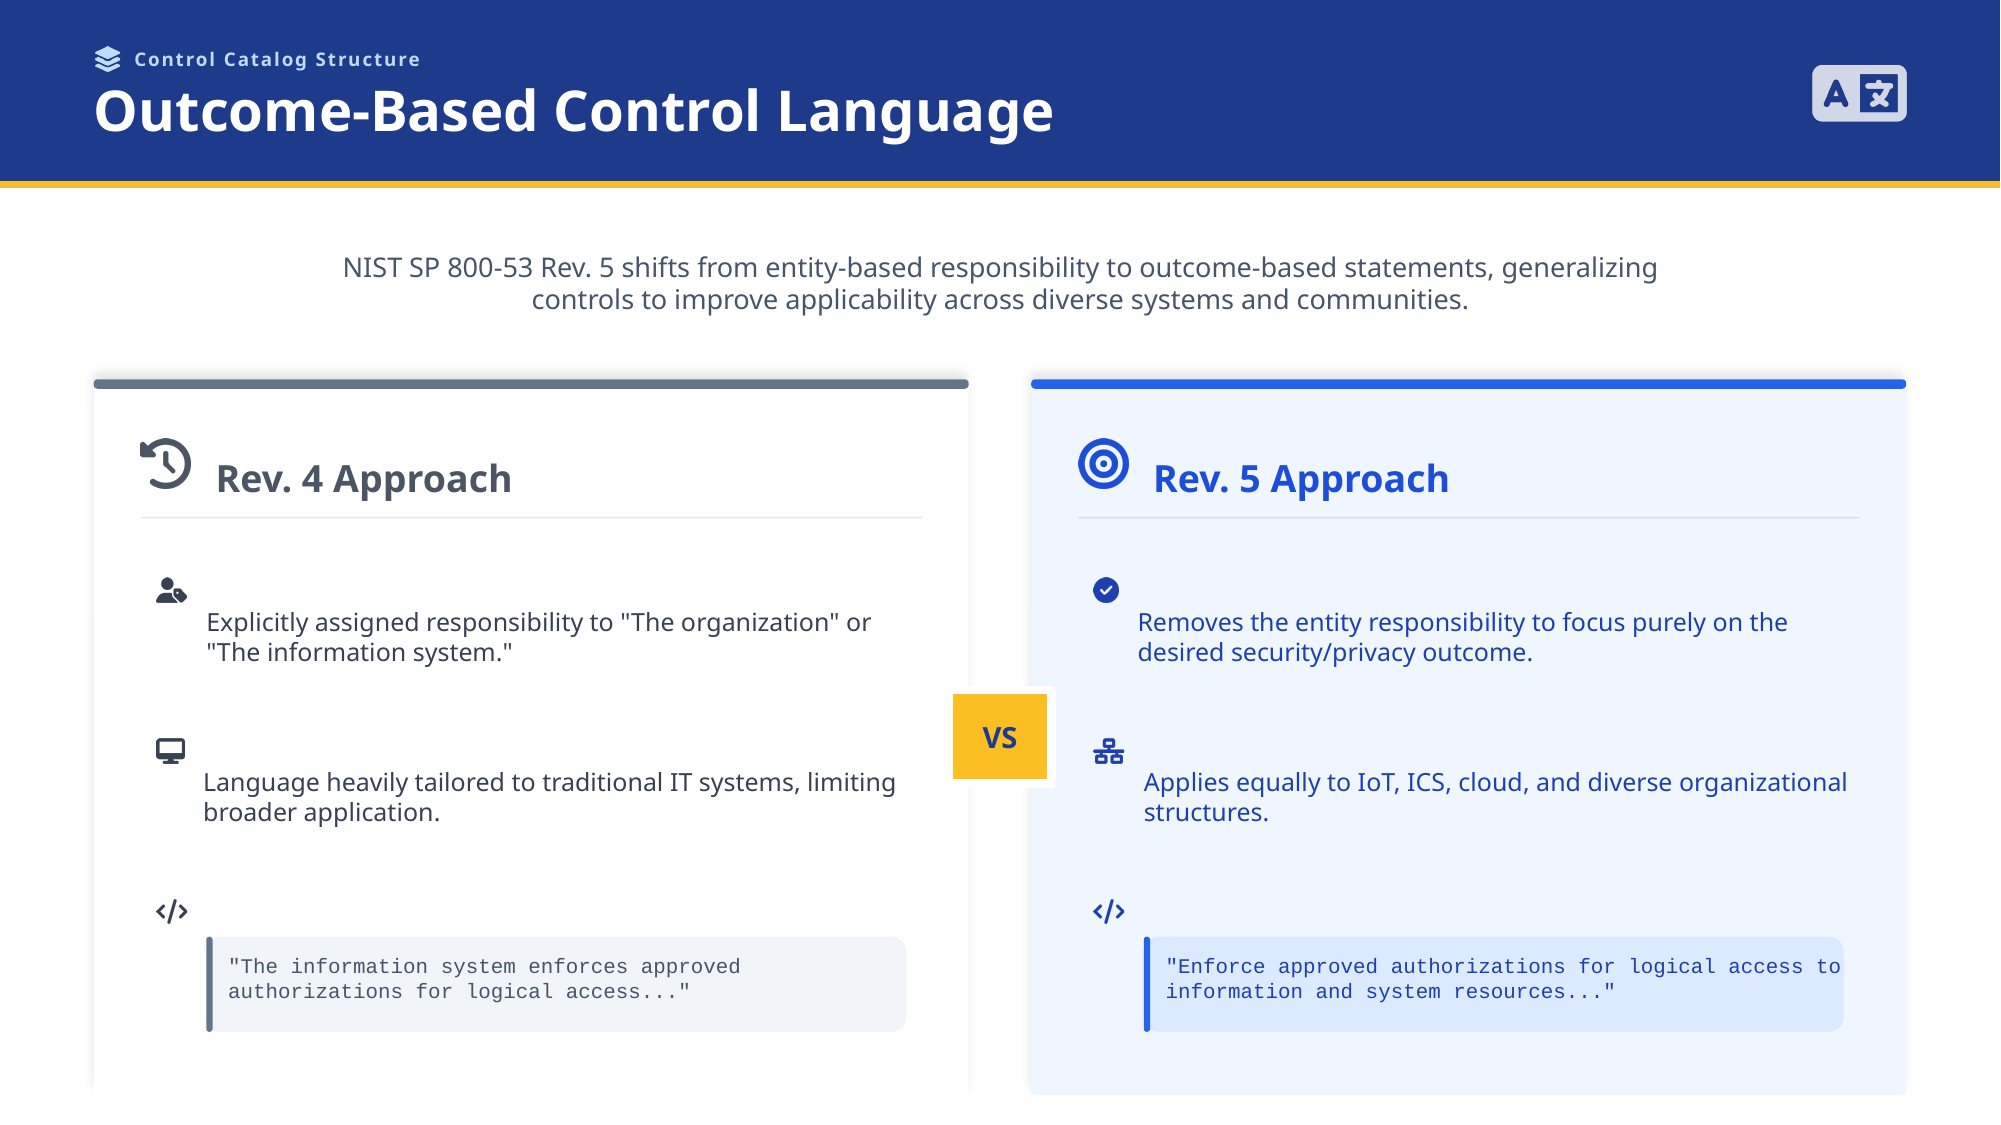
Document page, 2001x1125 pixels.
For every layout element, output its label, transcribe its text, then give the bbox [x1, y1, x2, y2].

picture [93, 46, 122, 72]
picture [0, 187, 2000, 1125]
text_box Outcome-Based Control Language [93, 78, 1172, 141]
picture [1812, 55, 1907, 131]
text_box Control Catalog Structure [134, 46, 484, 72]
text_box [0, 181, 2000, 187]
text_box [0, 0, 2000, 181]
